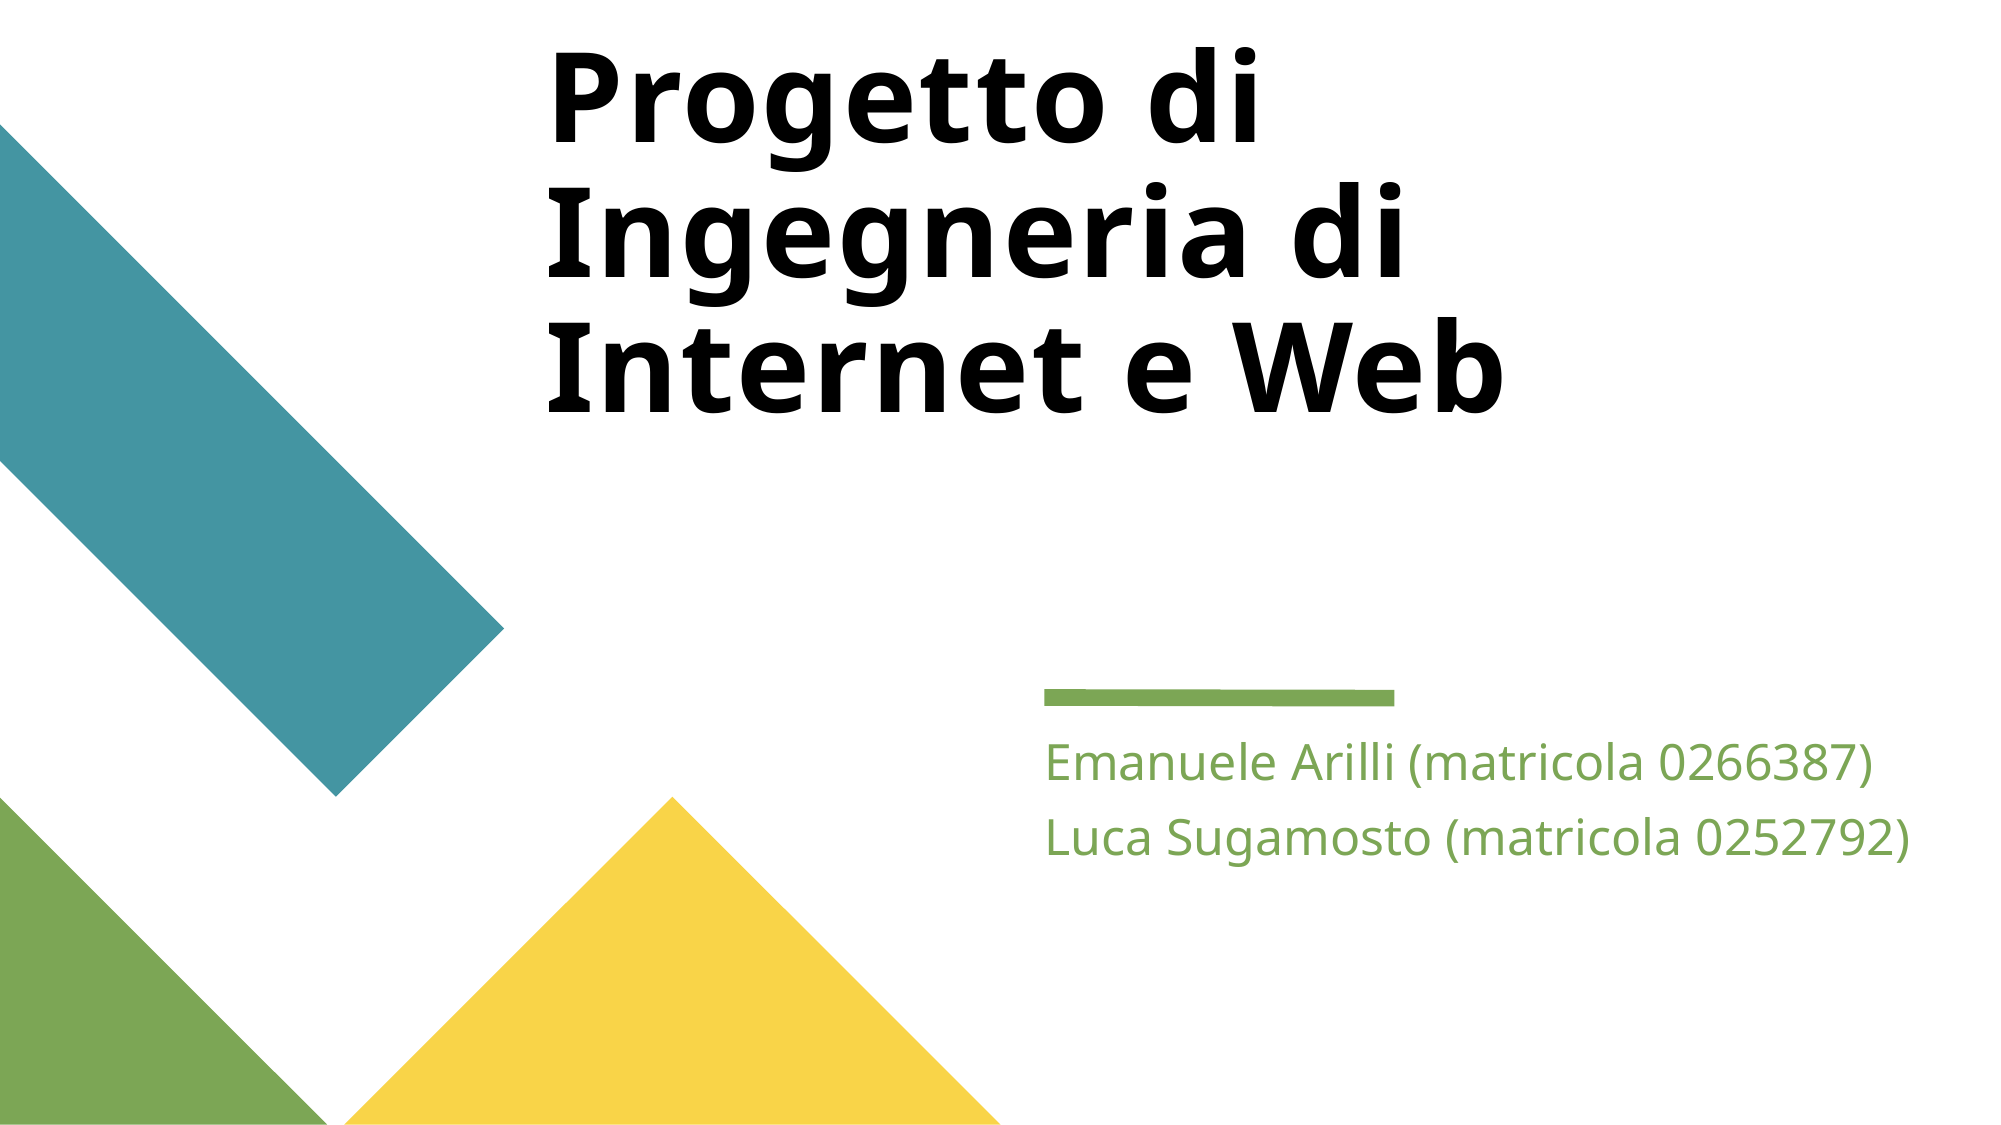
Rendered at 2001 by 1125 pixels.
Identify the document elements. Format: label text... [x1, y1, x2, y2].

title Progetto di Ingegneria di Internet e Web [545, 191, 1829, 440]
list Emanuele Arilli (matricola 0266387) Luca Sugamosto (matricola 0252792) [1044, 737, 1946, 894]
